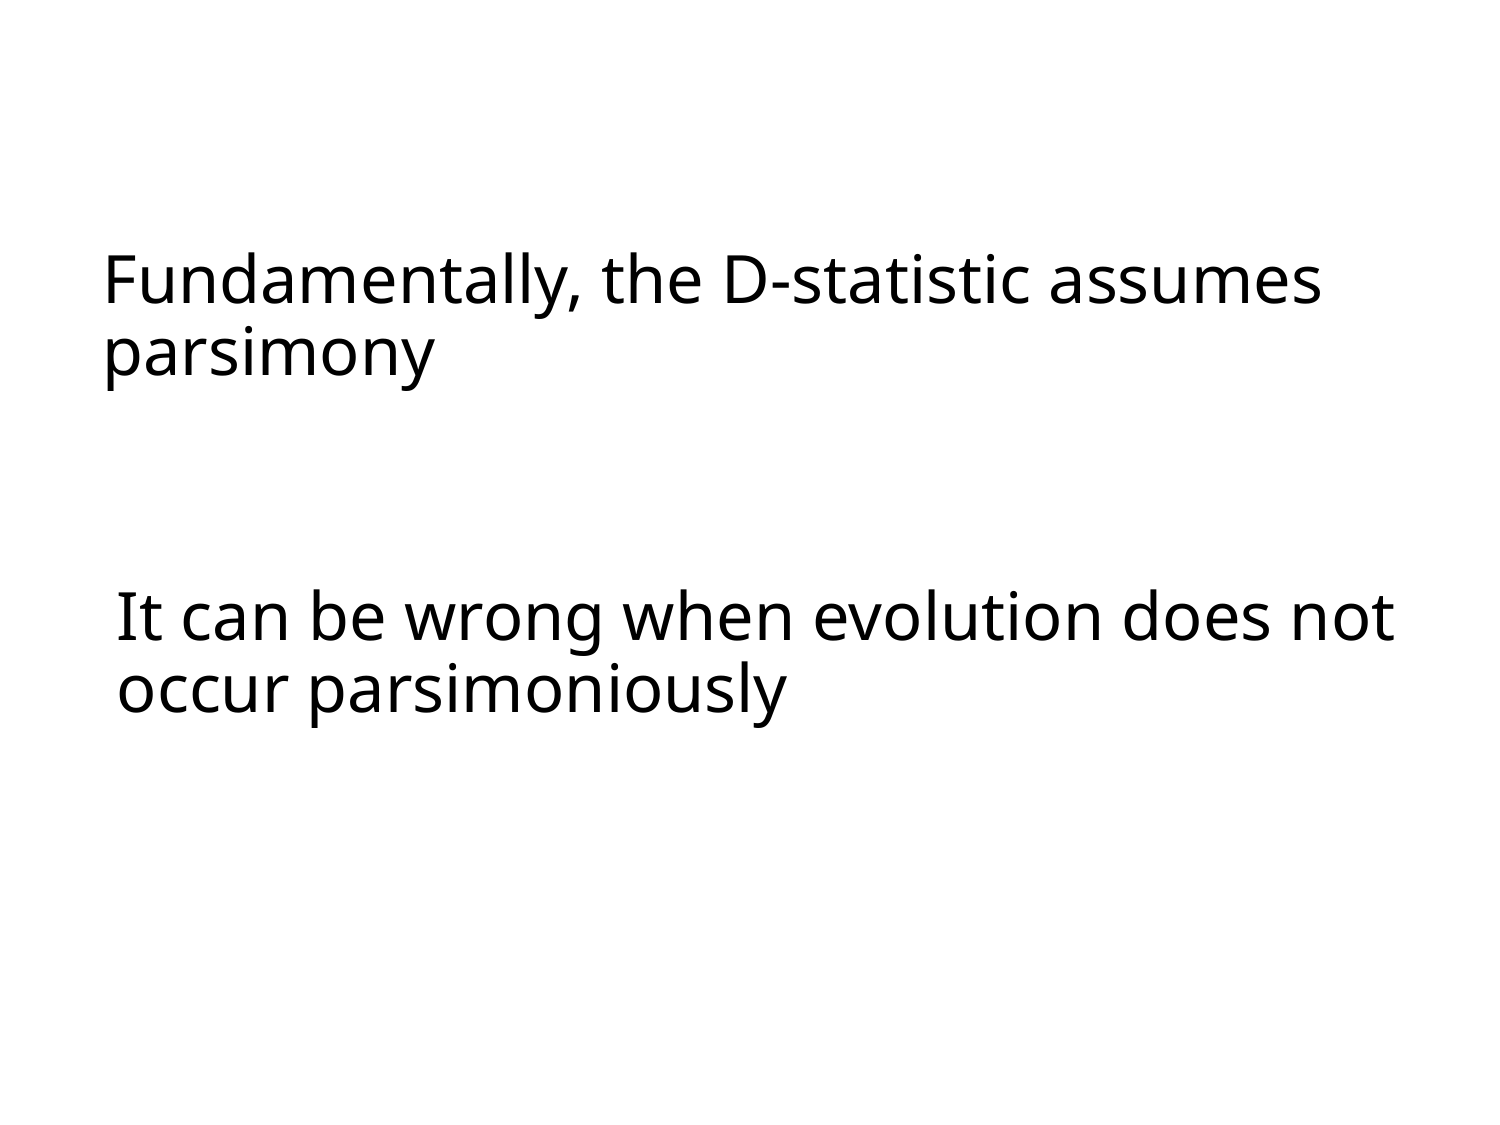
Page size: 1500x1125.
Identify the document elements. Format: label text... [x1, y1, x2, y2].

text_box Fundamentally, the D-statistic assumes parsimony [87, 251, 1457, 385]
text_box It can be wrong when evolution does not occur parsimoniously [101, 588, 1500, 722]
